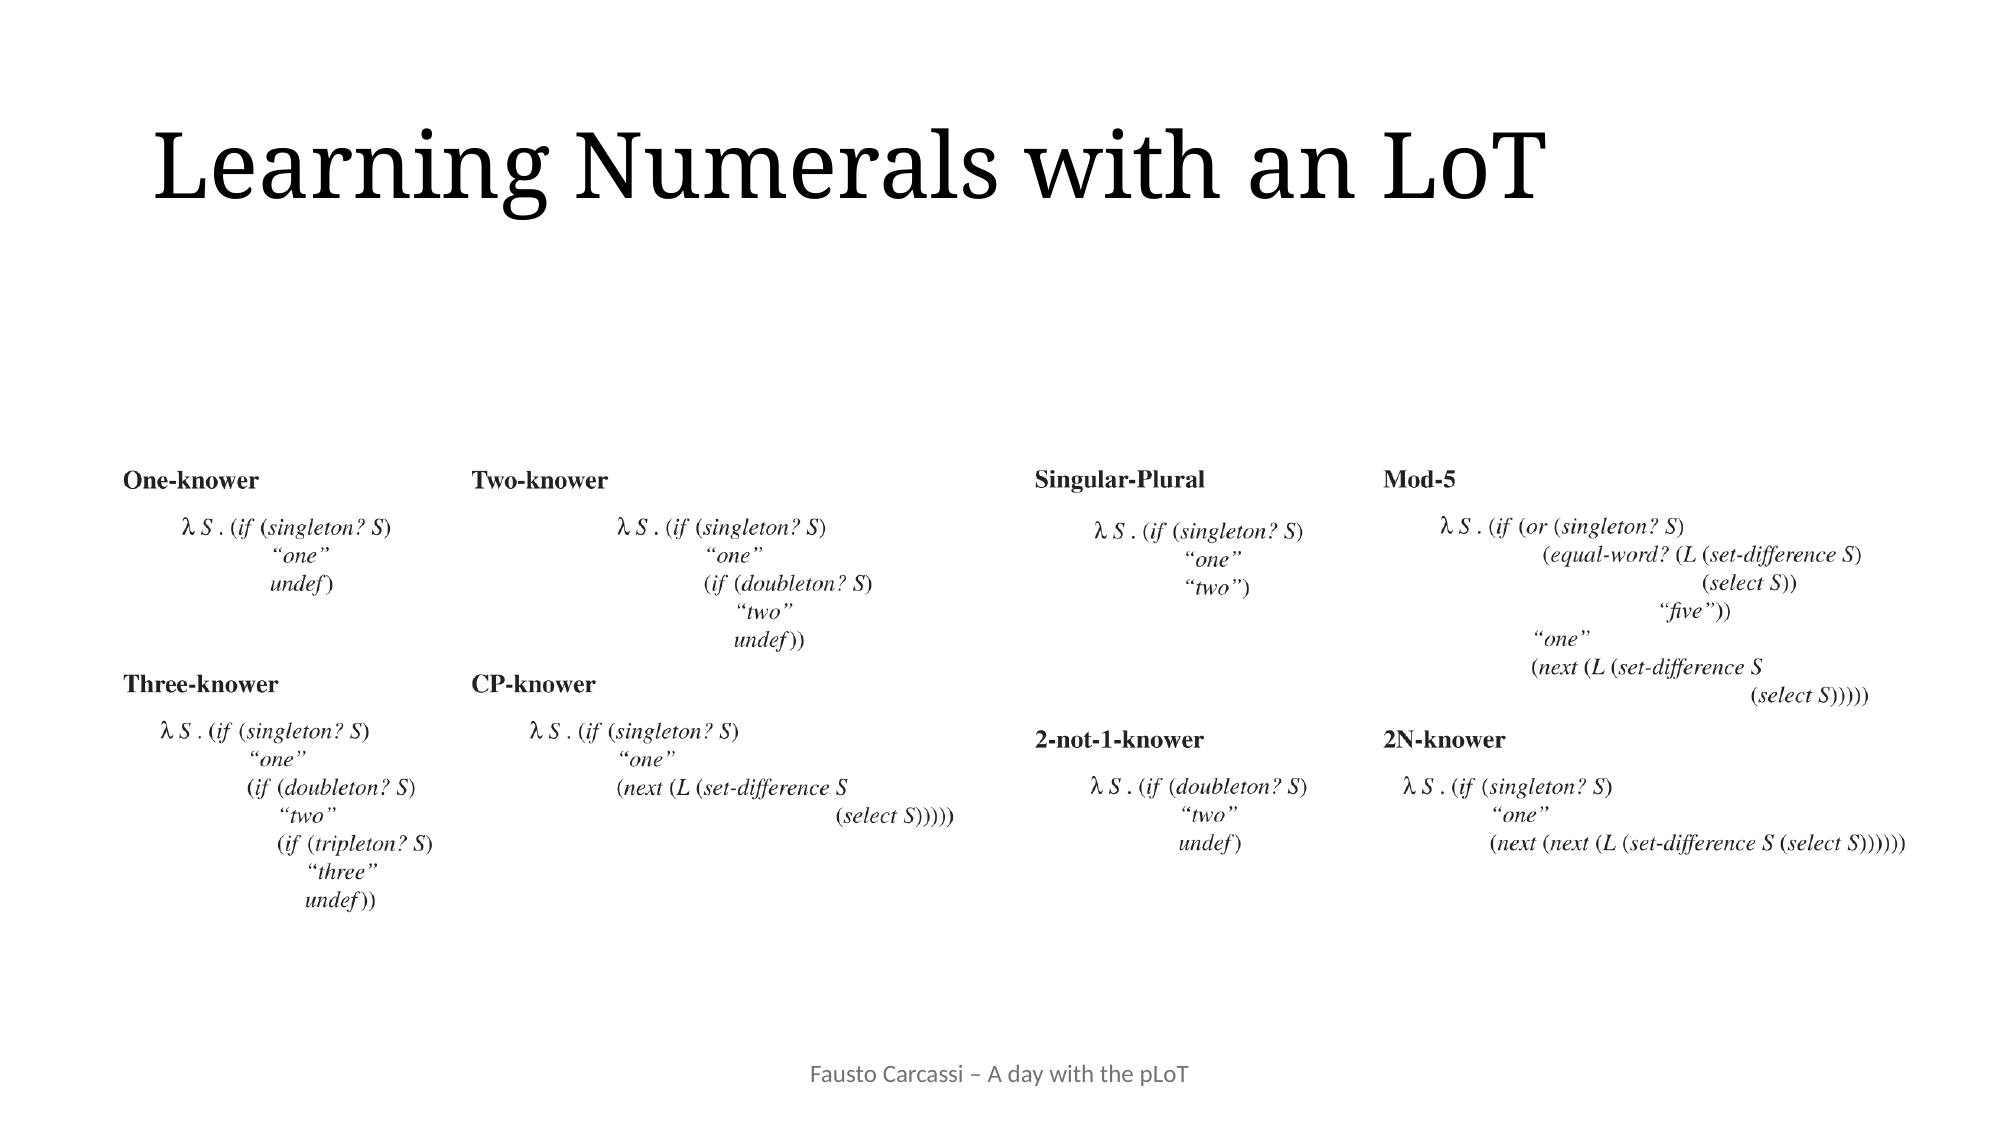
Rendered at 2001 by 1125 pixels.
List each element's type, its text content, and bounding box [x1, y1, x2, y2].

footer Fausto Carcassi – A day with the pLoT [662, 1042, 1338, 1103]
title Learning Numerals with an LoT [137, 59, 1863, 278]
picture [104, 457, 1931, 921]
